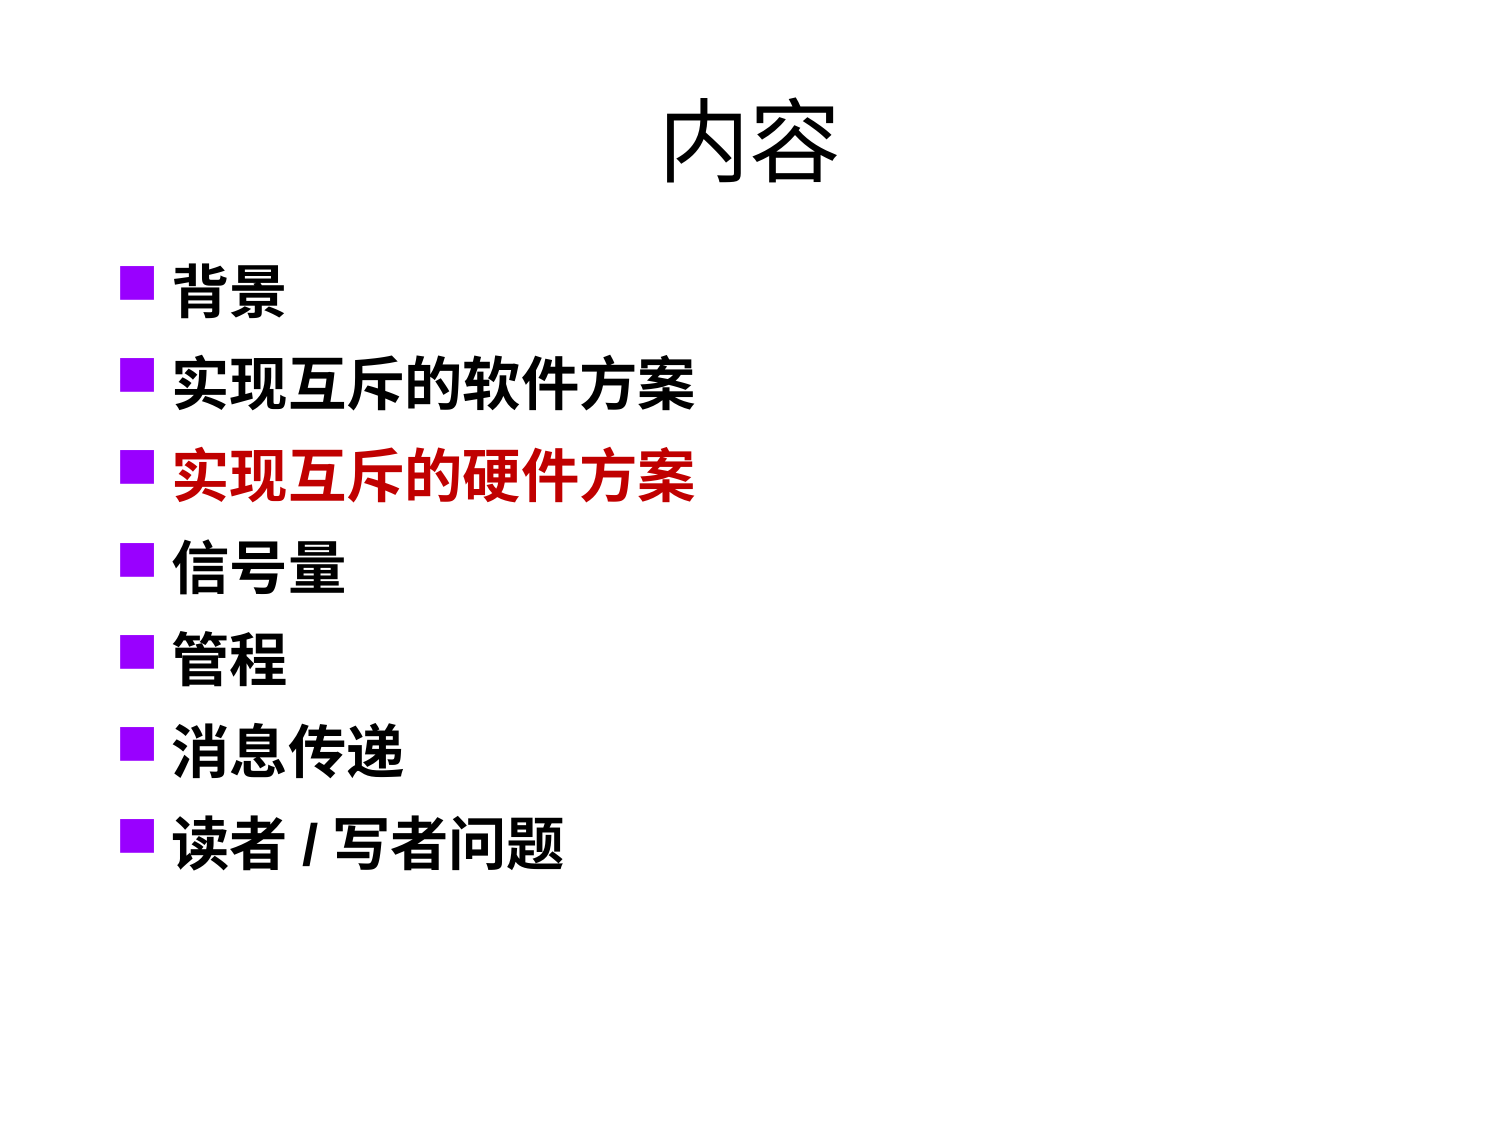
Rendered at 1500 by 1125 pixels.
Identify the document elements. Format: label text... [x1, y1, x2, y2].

title 内容 [75, 45, 1425, 233]
list 背景 实现互斥的软件方案 实现互斥的硬件方案 信号量 管程 消息传递 读者/写者问题 [100, 255, 1451, 989]
